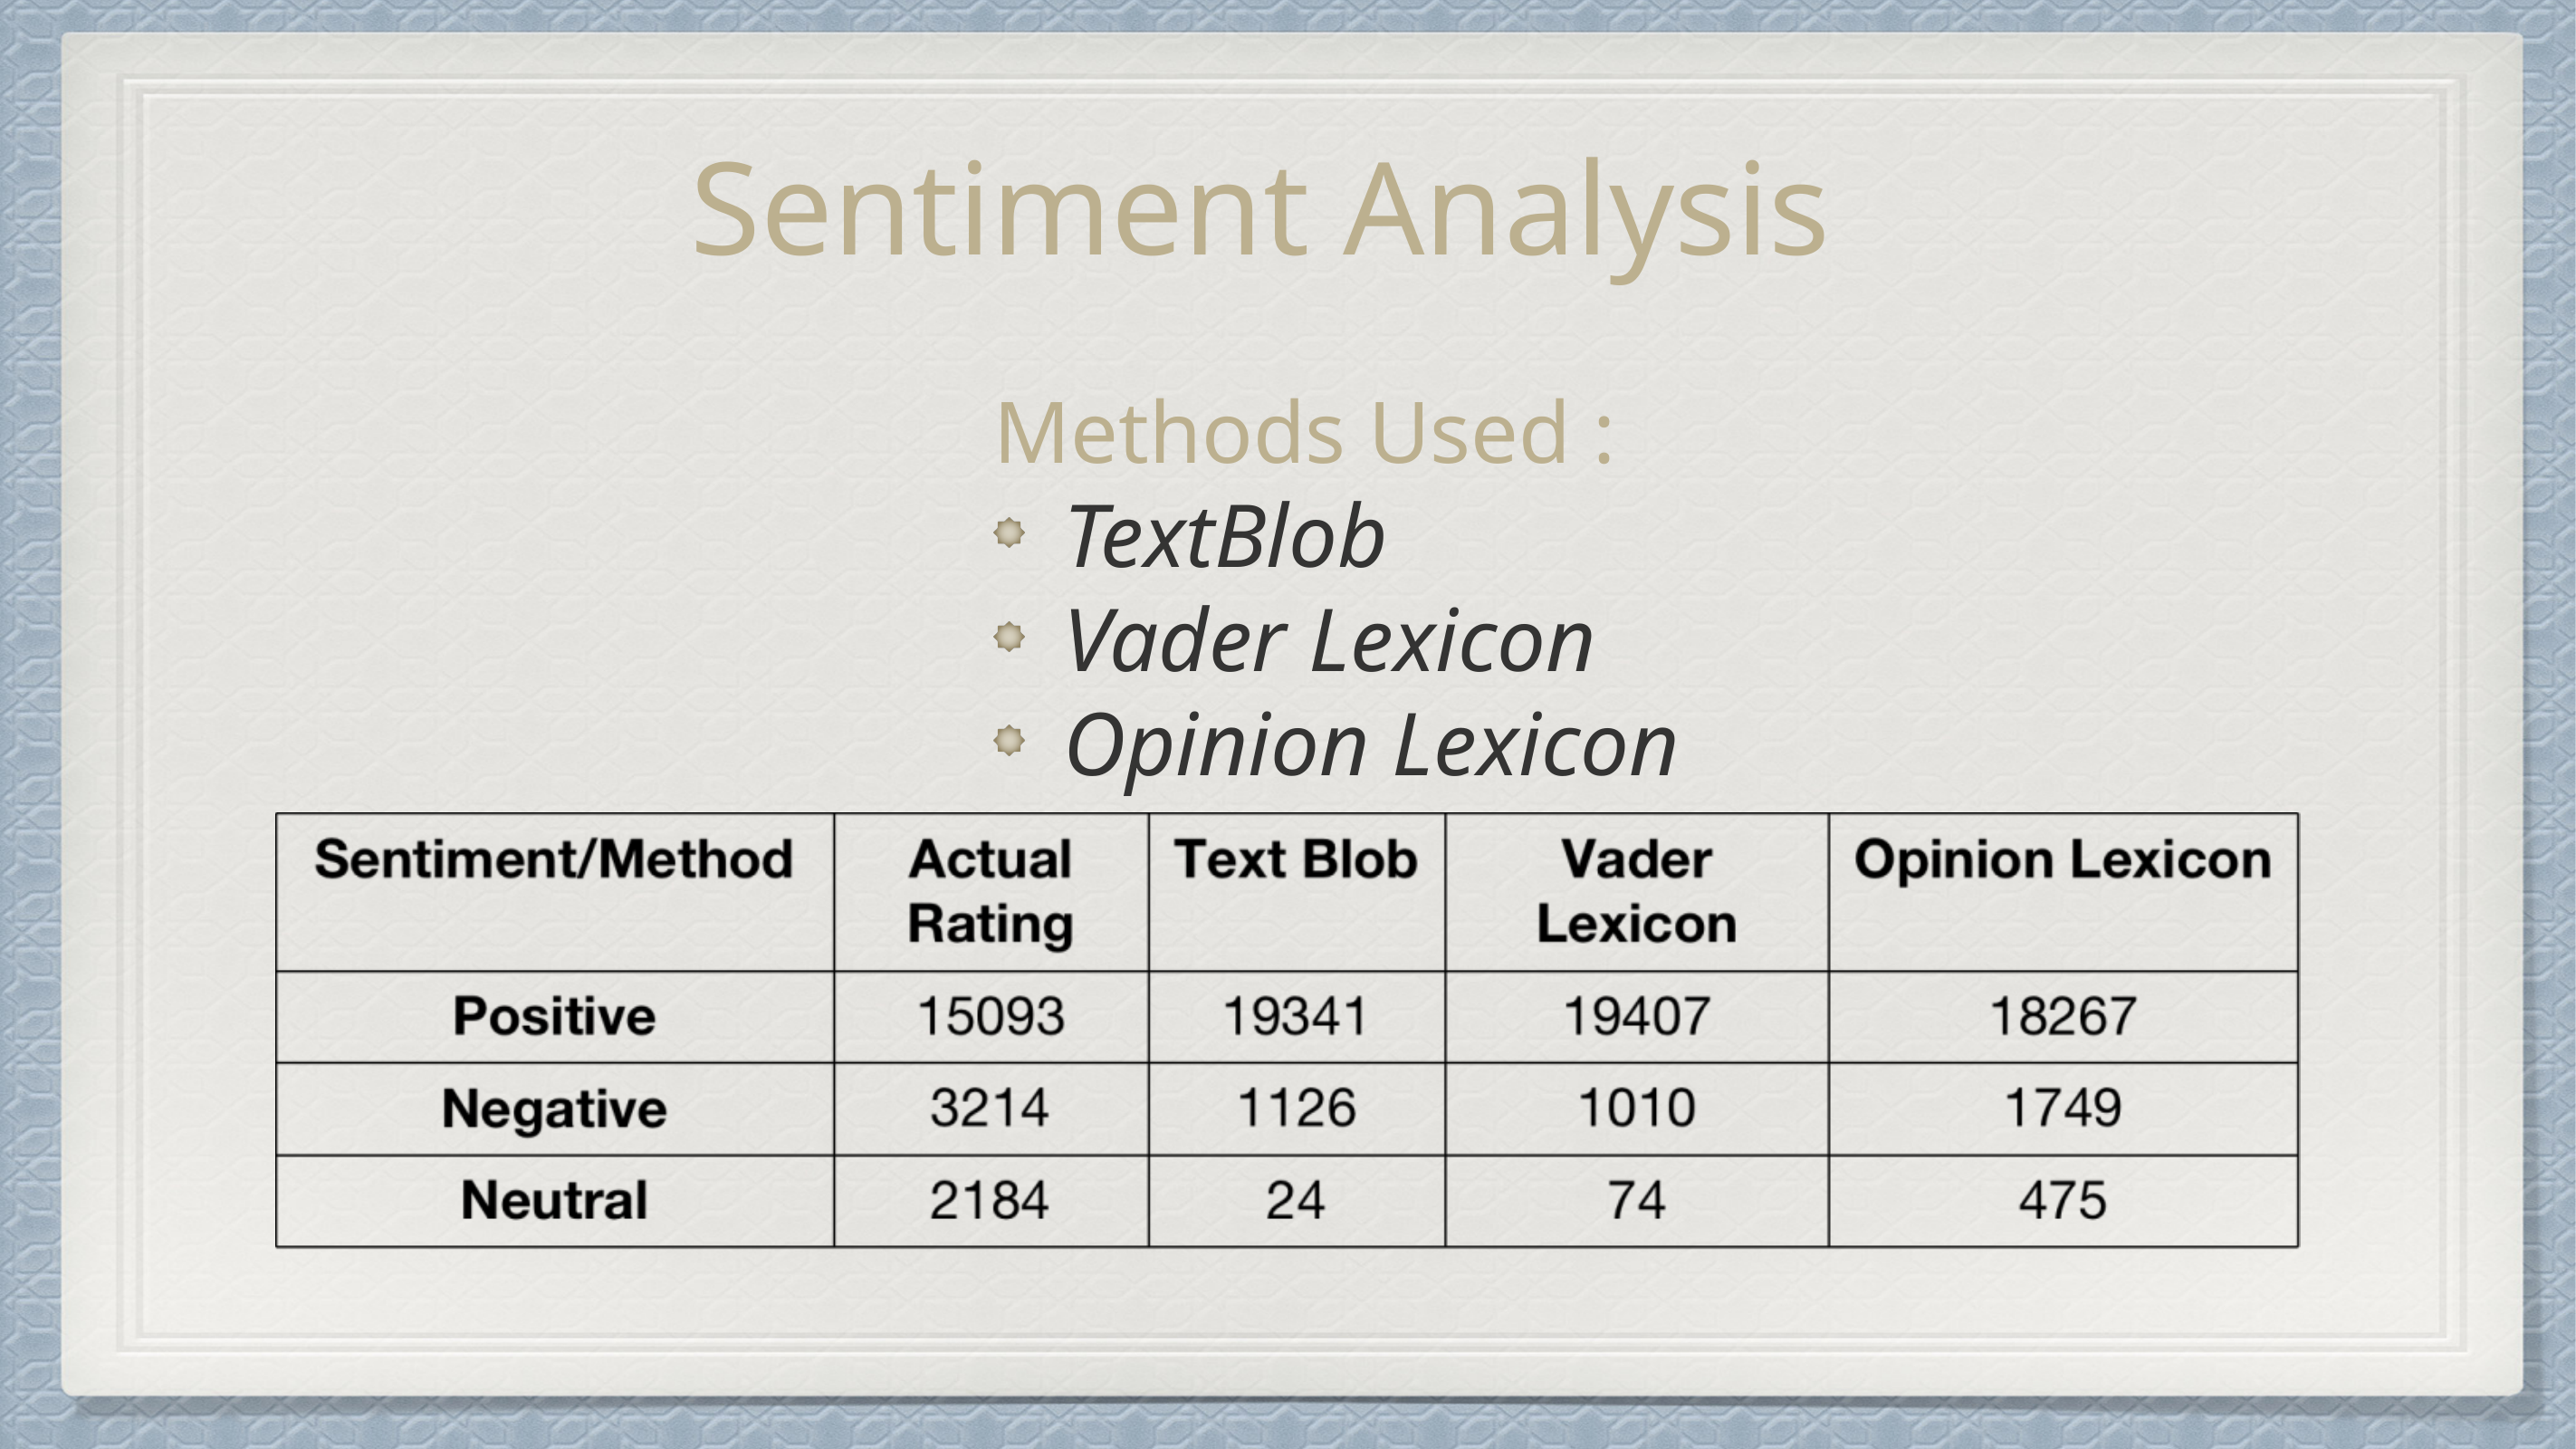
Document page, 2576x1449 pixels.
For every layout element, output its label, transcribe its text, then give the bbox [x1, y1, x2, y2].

title Sentiment Analysis [463, 117, 2059, 291]
text_box Methods Used : TextBlob Vader Lexicon Opinion Lexicon [986, 289, 1707, 811]
picture [0, 0, 2576, 1449]
